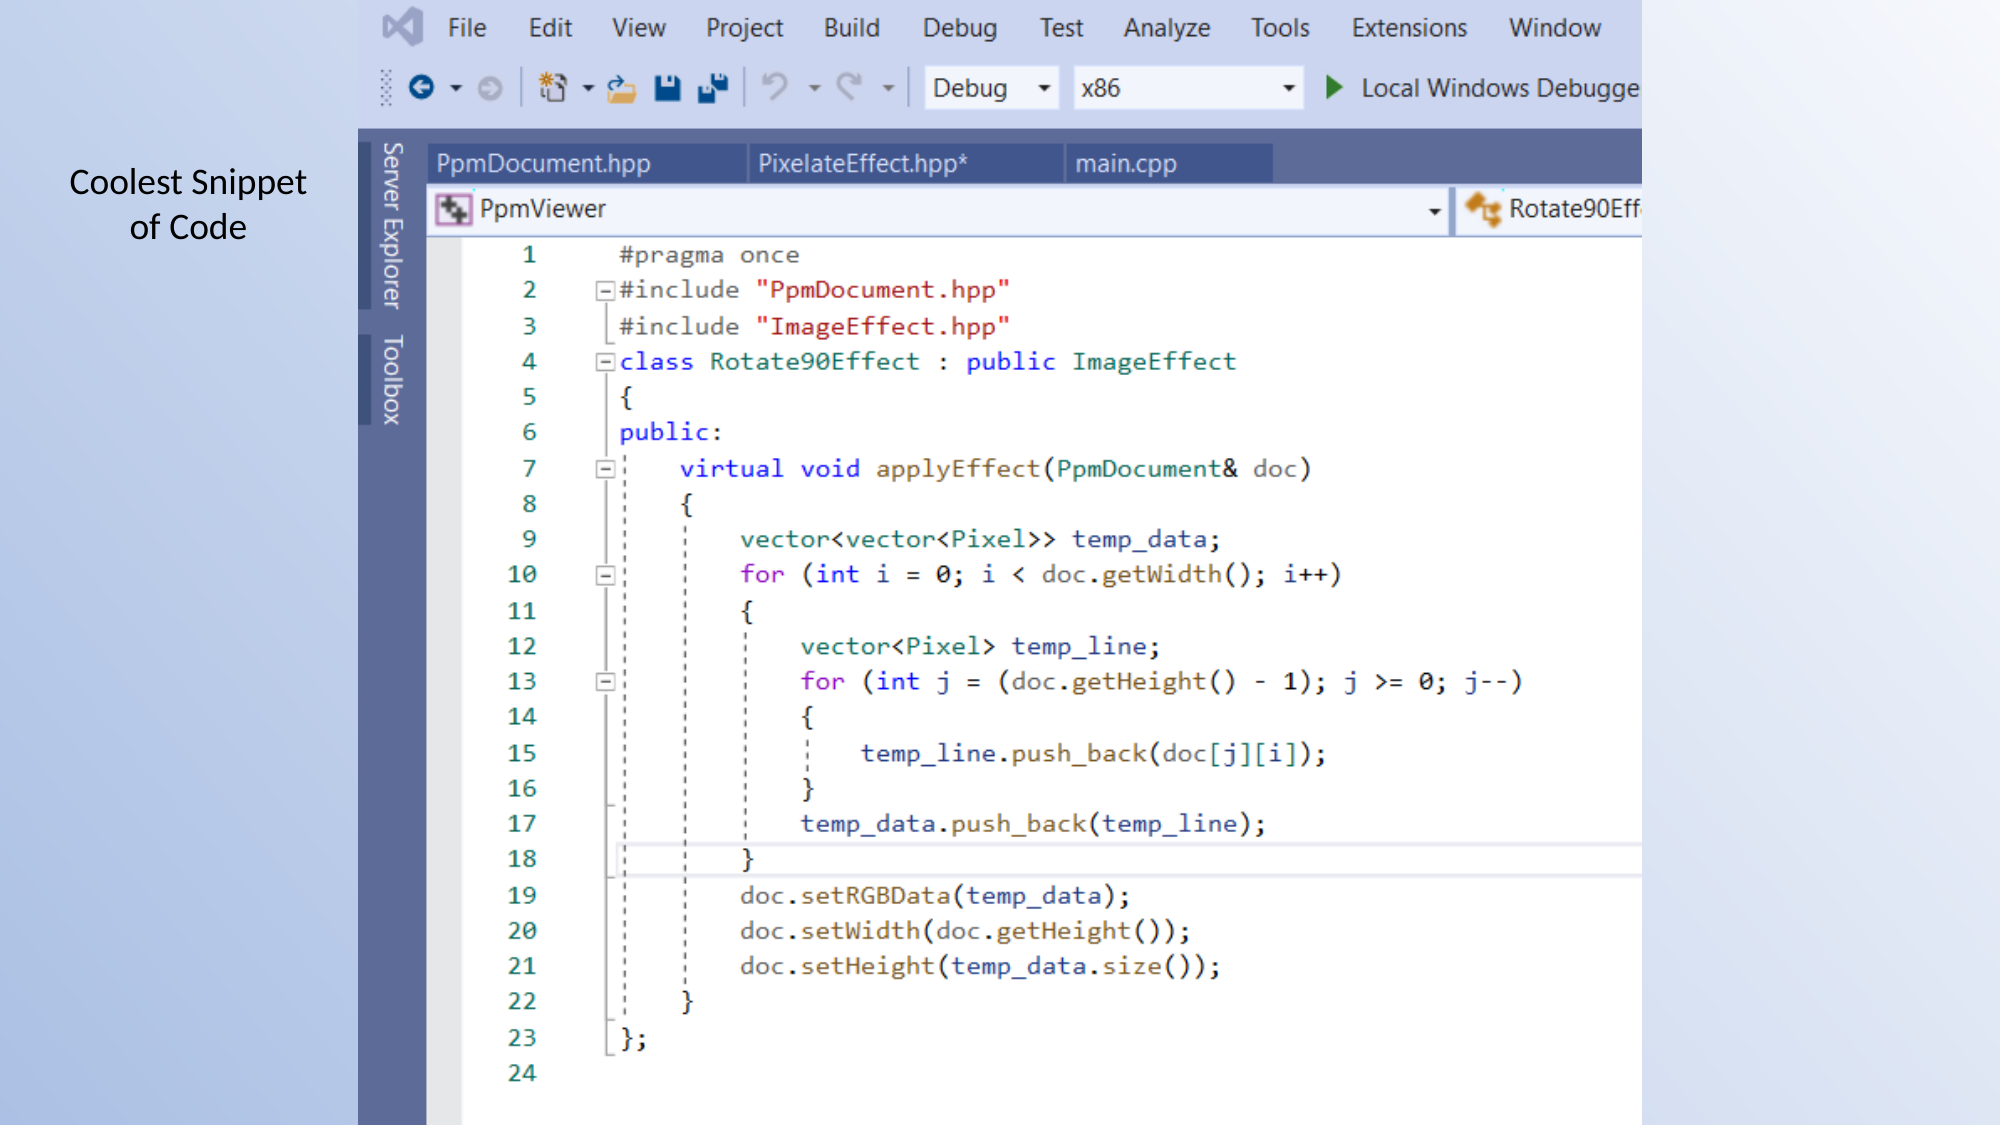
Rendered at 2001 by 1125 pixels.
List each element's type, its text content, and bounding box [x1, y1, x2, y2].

picture [358, 0, 1642, 1125]
text_box Coolest Snippet of Code [49, 149, 328, 255]
